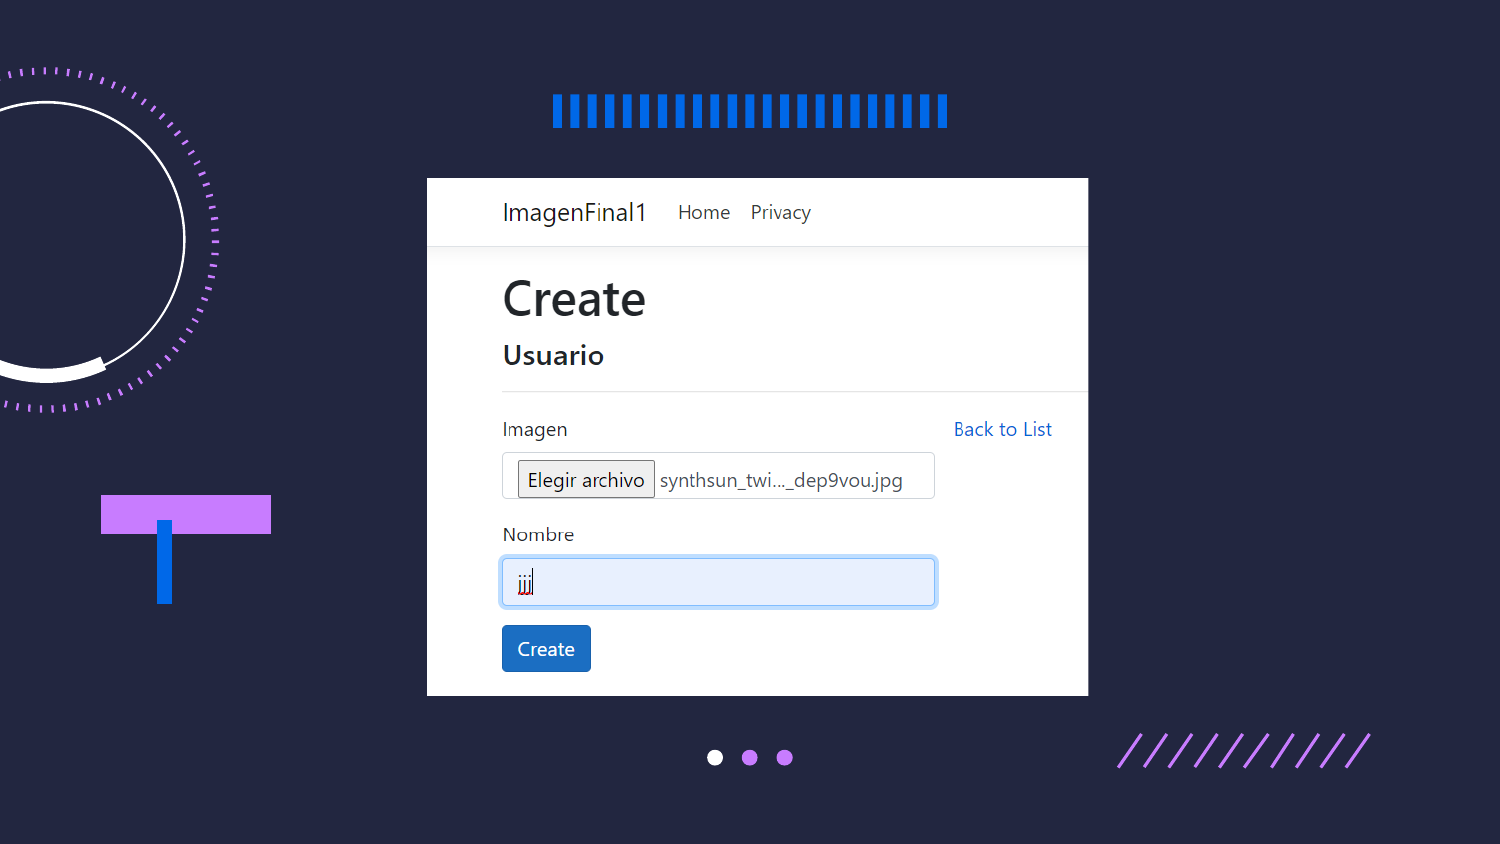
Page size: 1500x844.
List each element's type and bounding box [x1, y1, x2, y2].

text_box [706, 749, 794, 766]
picture [426, 178, 1089, 696]
